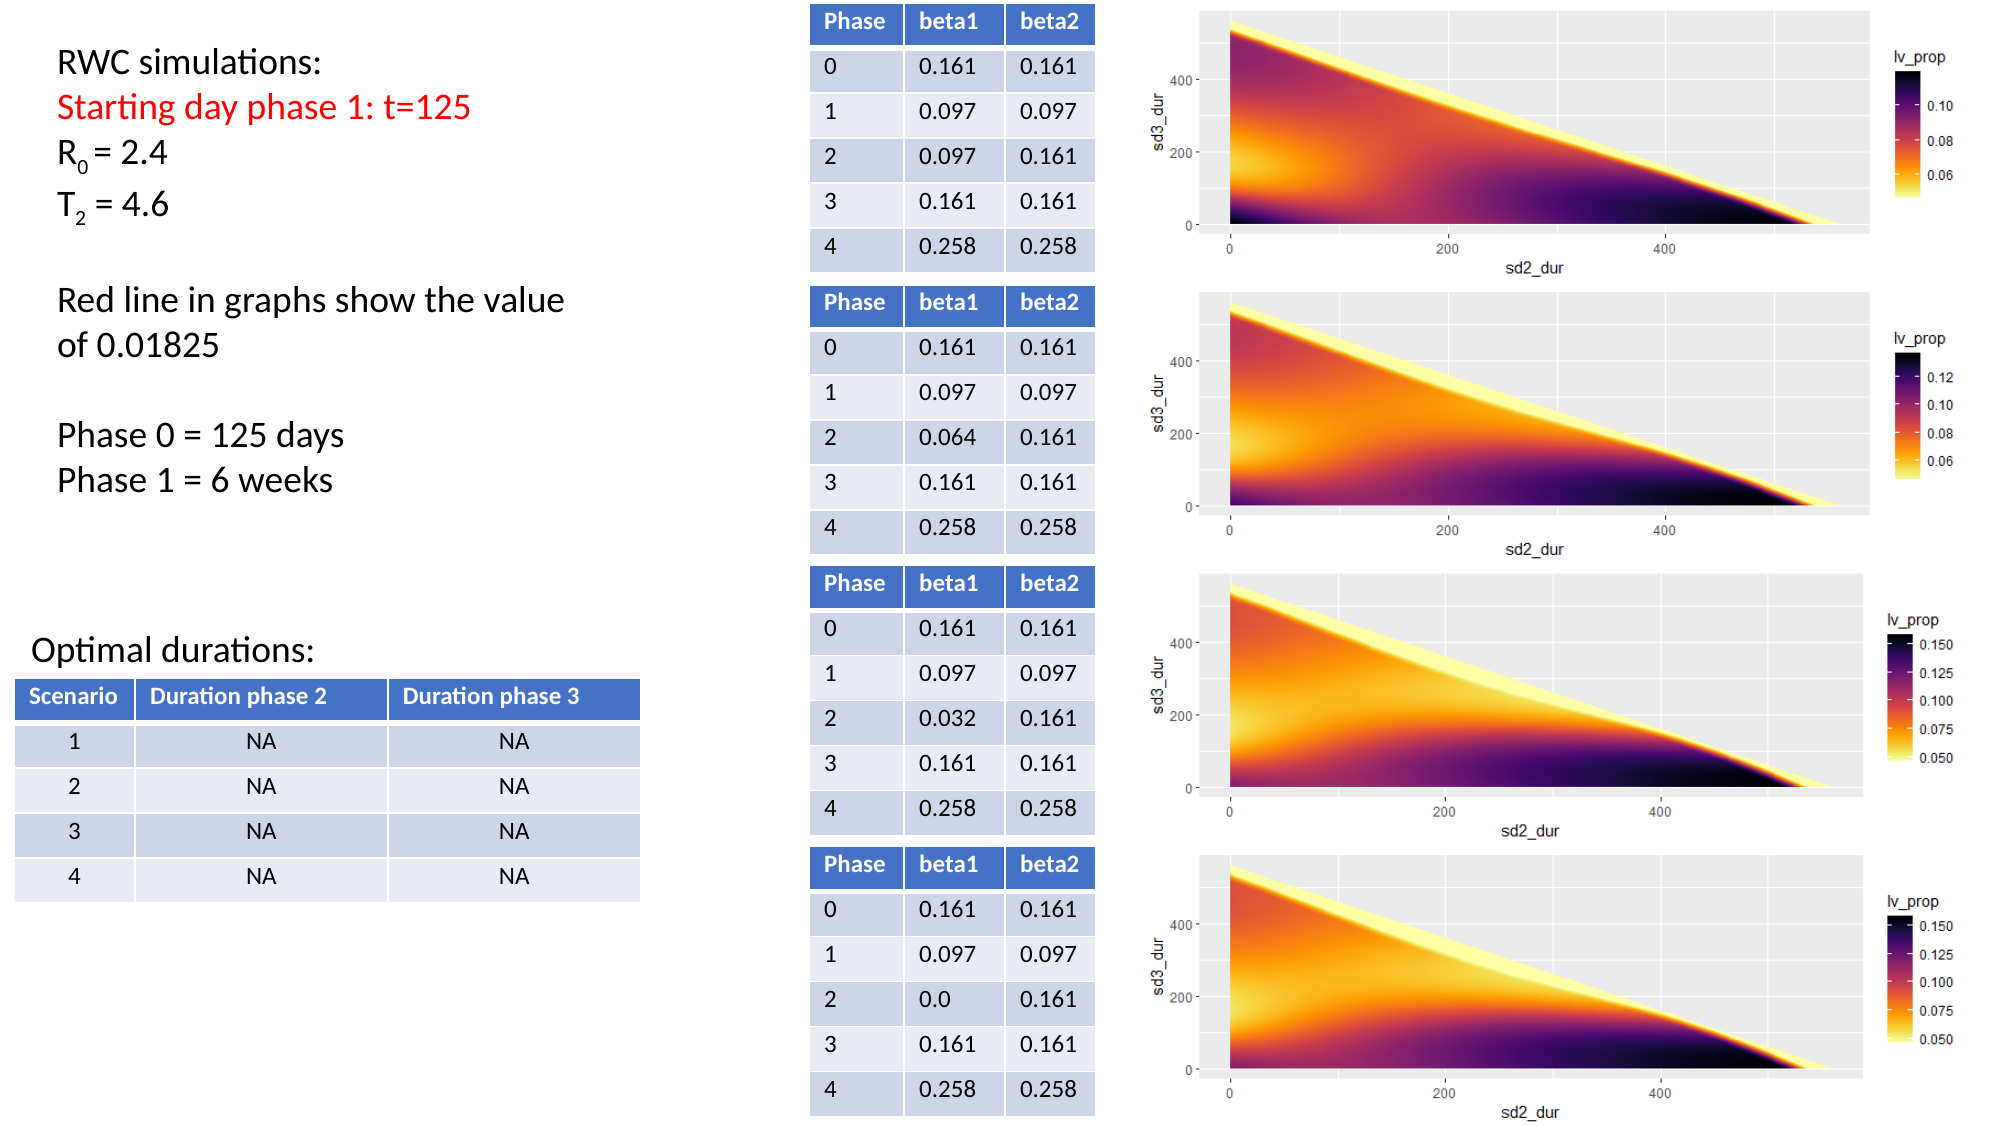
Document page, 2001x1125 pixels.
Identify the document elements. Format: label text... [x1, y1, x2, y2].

table_cell 0.258 [905, 229, 1004, 272]
table_cell 1 [810, 376, 903, 419]
table_cell 0.161 [1006, 1027, 1095, 1071]
table_cell 0.161 [1006, 613, 1095, 655]
table_header beta1 [905, 566, 1004, 608]
table_cell 0.258 [905, 511, 1004, 554]
table_cell NA [136, 726, 387, 767]
table_cell 0.161 [905, 51, 1004, 92]
table_cell 0.161 [1006, 894, 1095, 936]
table_header Duration phase 2 [136, 679, 387, 720]
table_cell 2 [810, 139, 903, 182]
table_cell 3 [810, 746, 903, 790]
table_header beta2 [1006, 847, 1095, 889]
table_cell 0.161 [1006, 982, 1095, 1026]
table_cell 0.161 [905, 746, 1004, 790]
table_cell 0.161 [905, 332, 1004, 374]
table_header Phase [810, 566, 903, 608]
table_header beta1 [905, 286, 1004, 327]
table_cell 0.0 [905, 982, 1004, 1026]
table_cell NA [389, 859, 640, 902]
table_cell 0.097 [905, 94, 1004, 137]
table_cell NA [136, 859, 387, 902]
table_cell 0.161 [905, 894, 1004, 936]
table_cell 0.097 [905, 656, 1004, 700]
table_header Phase [810, 847, 903, 889]
table_header beta1 [905, 847, 1004, 889]
table_cell 4 [810, 229, 903, 272]
table_cell NA [389, 814, 640, 857]
table_cell 0.258 [1006, 791, 1095, 835]
table_cell 3 [810, 1027, 903, 1071]
table_cell 0.161 [905, 1027, 1004, 1071]
table_cell 0.161 [1006, 746, 1095, 790]
table_cell 0.161 [1006, 466, 1095, 509]
table_cell 0.097 [1006, 937, 1095, 981]
table_header Phase [810, 286, 903, 327]
table_cell 2 [15, 769, 134, 812]
table_cell 0.258 [1006, 511, 1095, 554]
table_header Duration phase 3 [389, 679, 640, 720]
table_cell NA [389, 769, 640, 812]
table_cell 0.097 [905, 937, 1004, 981]
table_cell 3 [810, 184, 903, 227]
table_cell 4 [15, 859, 134, 902]
table_cell 0 [810, 613, 903, 655]
table_cell 1 [810, 94, 903, 137]
picture [1141, 3, 1970, 1125]
table_cell 0.064 [905, 421, 1004, 464]
table_cell 0.161 [1006, 184, 1095, 227]
table_header Scenario [15, 679, 134, 720]
table_cell NA [136, 769, 387, 812]
table_cell 0.161 [1006, 51, 1095, 92]
table_cell 0.161 [905, 613, 1004, 655]
table_cell 0.161 [1006, 701, 1095, 745]
table_cell 0.258 [905, 791, 1004, 835]
table_cell NA [136, 814, 387, 857]
table_cell 0.097 [1006, 94, 1095, 137]
table_cell 0 [810, 51, 903, 92]
table_cell 0.032 [905, 701, 1004, 745]
table_cell 1 [810, 656, 903, 700]
table_cell 1 [810, 937, 903, 981]
table_cell 0.161 [1006, 421, 1095, 464]
table_cell 0.258 [1006, 1072, 1095, 1116]
table_cell 0.161 [905, 184, 1004, 227]
table_cell 0.097 [1006, 376, 1095, 419]
table_cell 3 [810, 466, 903, 509]
table_cell 3 [15, 814, 134, 857]
table_header beta2 [1006, 566, 1095, 608]
text_box RWC simulations: Starting day phase 1: t=125 R0 = 2.4 T2 = 4.6 Red line in graphs show the value of 0.01825 Phase 0 = 125 days Phase 1 = 6 weeks [42, 29, 614, 507]
table_cell 2 [810, 982, 903, 1026]
table_header beta2 [1006, 286, 1095, 327]
table_cell 4 [810, 511, 903, 554]
text_box Optimal durations: [16, 617, 331, 678]
table_cell 1 [15, 726, 134, 767]
table_cell 2 [810, 701, 903, 745]
table_cell 0.161 [905, 466, 1004, 509]
table_cell 0.097 [905, 376, 1004, 419]
table_cell 0.161 [1006, 139, 1095, 182]
table_cell 0.097 [1006, 656, 1095, 700]
table_cell 4 [810, 791, 903, 835]
table_cell 4 [810, 1072, 903, 1116]
table_cell 0 [810, 332, 903, 374]
table_cell NA [389, 726, 640, 767]
table_cell 0 [810, 894, 903, 936]
table_cell 0.258 [905, 1072, 1004, 1116]
table_header beta1 [905, 4, 1004, 45]
table_cell 2 [810, 421, 903, 464]
table_cell 0.161 [1006, 332, 1095, 374]
table_cell 0.258 [1006, 229, 1095, 272]
table_header Phase [810, 4, 903, 45]
table_cell 0.097 [905, 139, 1004, 182]
table_header beta2 [1006, 4, 1095, 45]
